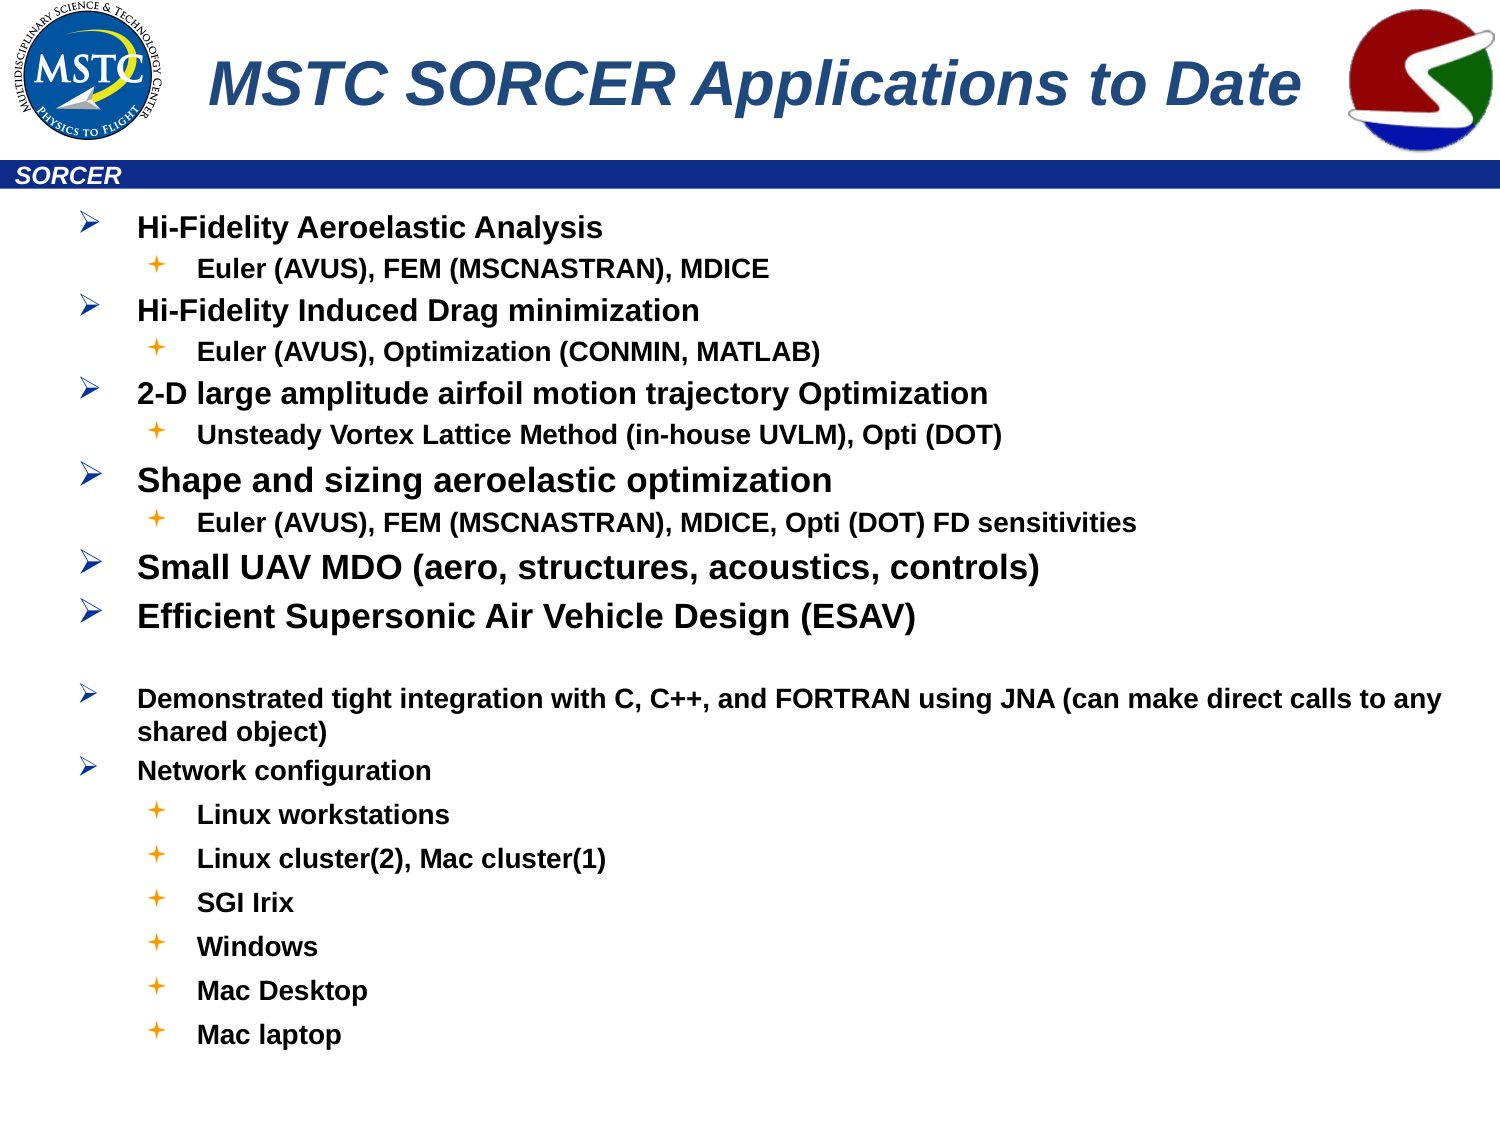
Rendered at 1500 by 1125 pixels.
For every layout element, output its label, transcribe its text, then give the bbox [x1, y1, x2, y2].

list Hi-Fidelity Aeroelastic Analysis Euler (AVUS), FEM (MSCNASTRAN), MDICE Hi-Fidelity Induced Drag minimization Euler (AVUS), Optimization (CONMIN, MATLAB) 2-D large amplitude airfoil motion trajectory Optimization Unsteady Vortex Lattice Method (in-house UVLM), Opti (DOT) Shape and sizing aeroelastic optimization Euler (AVUS), FEM (MSCNASTRAN), MDICE, Opti (DOT) FD sensitivities Small UAV MDO (aero, structures, acoustics, controls) Efficient Supersonic Air Vehicle Design (ESAV) Demonstrated tight integration with C, C++, and FORTRAN using JNA (can make direct calls to any shared object) Network configuration Linux workstations Linux cluster(2), Mac cluster(1) SGI Irix Windows Mac Desktop Mac laptop [62, 200, 1461, 1063]
picture [12, 0, 163, 148]
title MSTC SORCER Applications to Date [187, 0, 1325, 161]
picture [1347, 7, 1495, 154]
